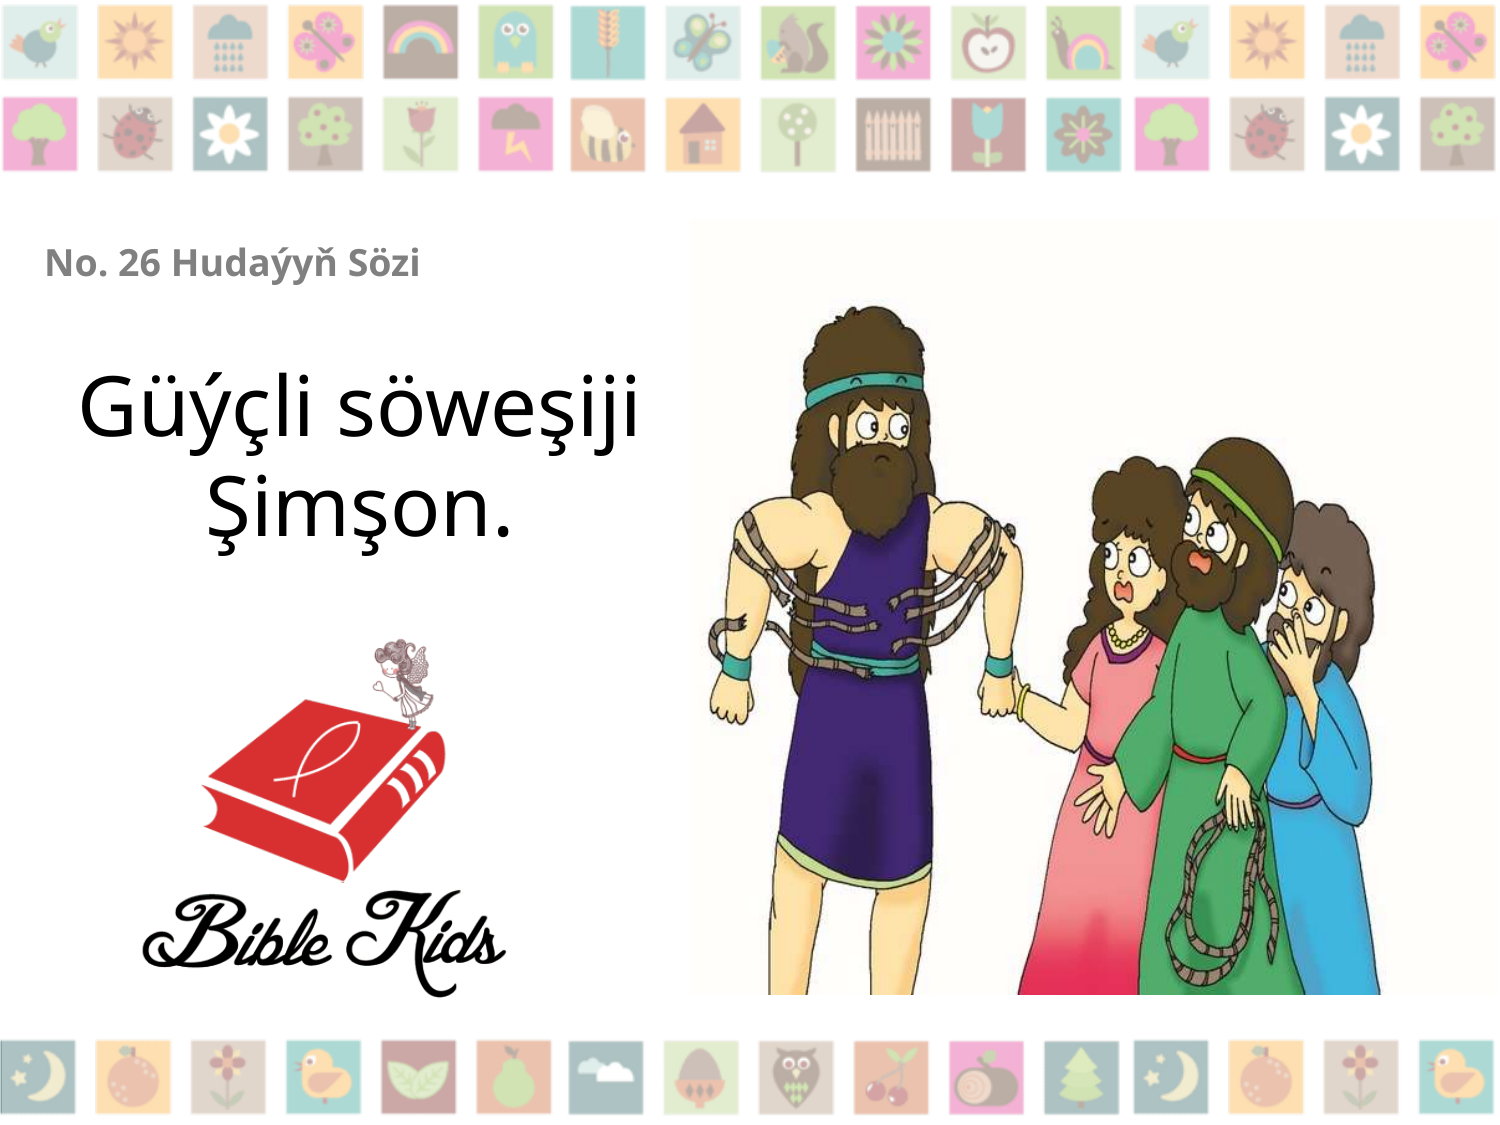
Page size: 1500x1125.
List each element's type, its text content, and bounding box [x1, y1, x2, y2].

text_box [0, 3, 1500, 181]
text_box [0, 1028, 1500, 1118]
picture [117, 600, 544, 1027]
text_box No. 26 Hudaýyň Sözi [29, 231, 606, 292]
text_box Güýçli söweşiji Şimşon. [29, 345, 685, 561]
picture [690, 219, 1498, 996]
